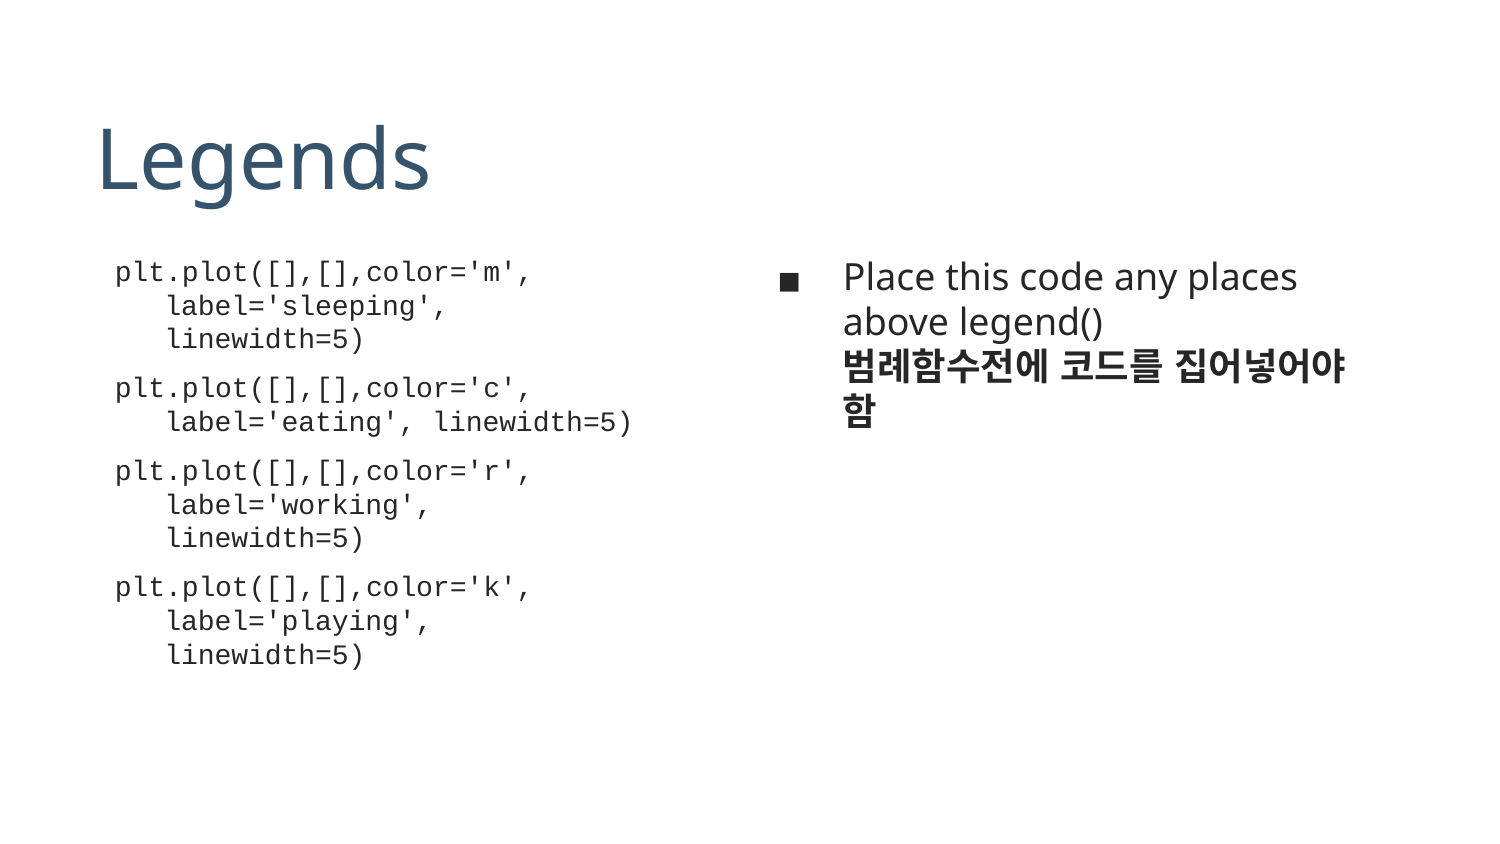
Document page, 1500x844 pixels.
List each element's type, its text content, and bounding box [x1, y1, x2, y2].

list Place this code any places above legend() 범례함수전에 코드를 집어넣어야 함 [739, 245, 1407, 710]
list plt.plot([],[],color='m', label='sleeping', linewidth=5) plt.plot([],[],color='c', label='eating', linewidth=5) plt.plot([],[],color='r', label='working', linewidth=5) plt.plot([],[],color='k', label='playing', linewidth=5) [83, 245, 657, 710]
title Legends [80, 61, 1407, 266]
